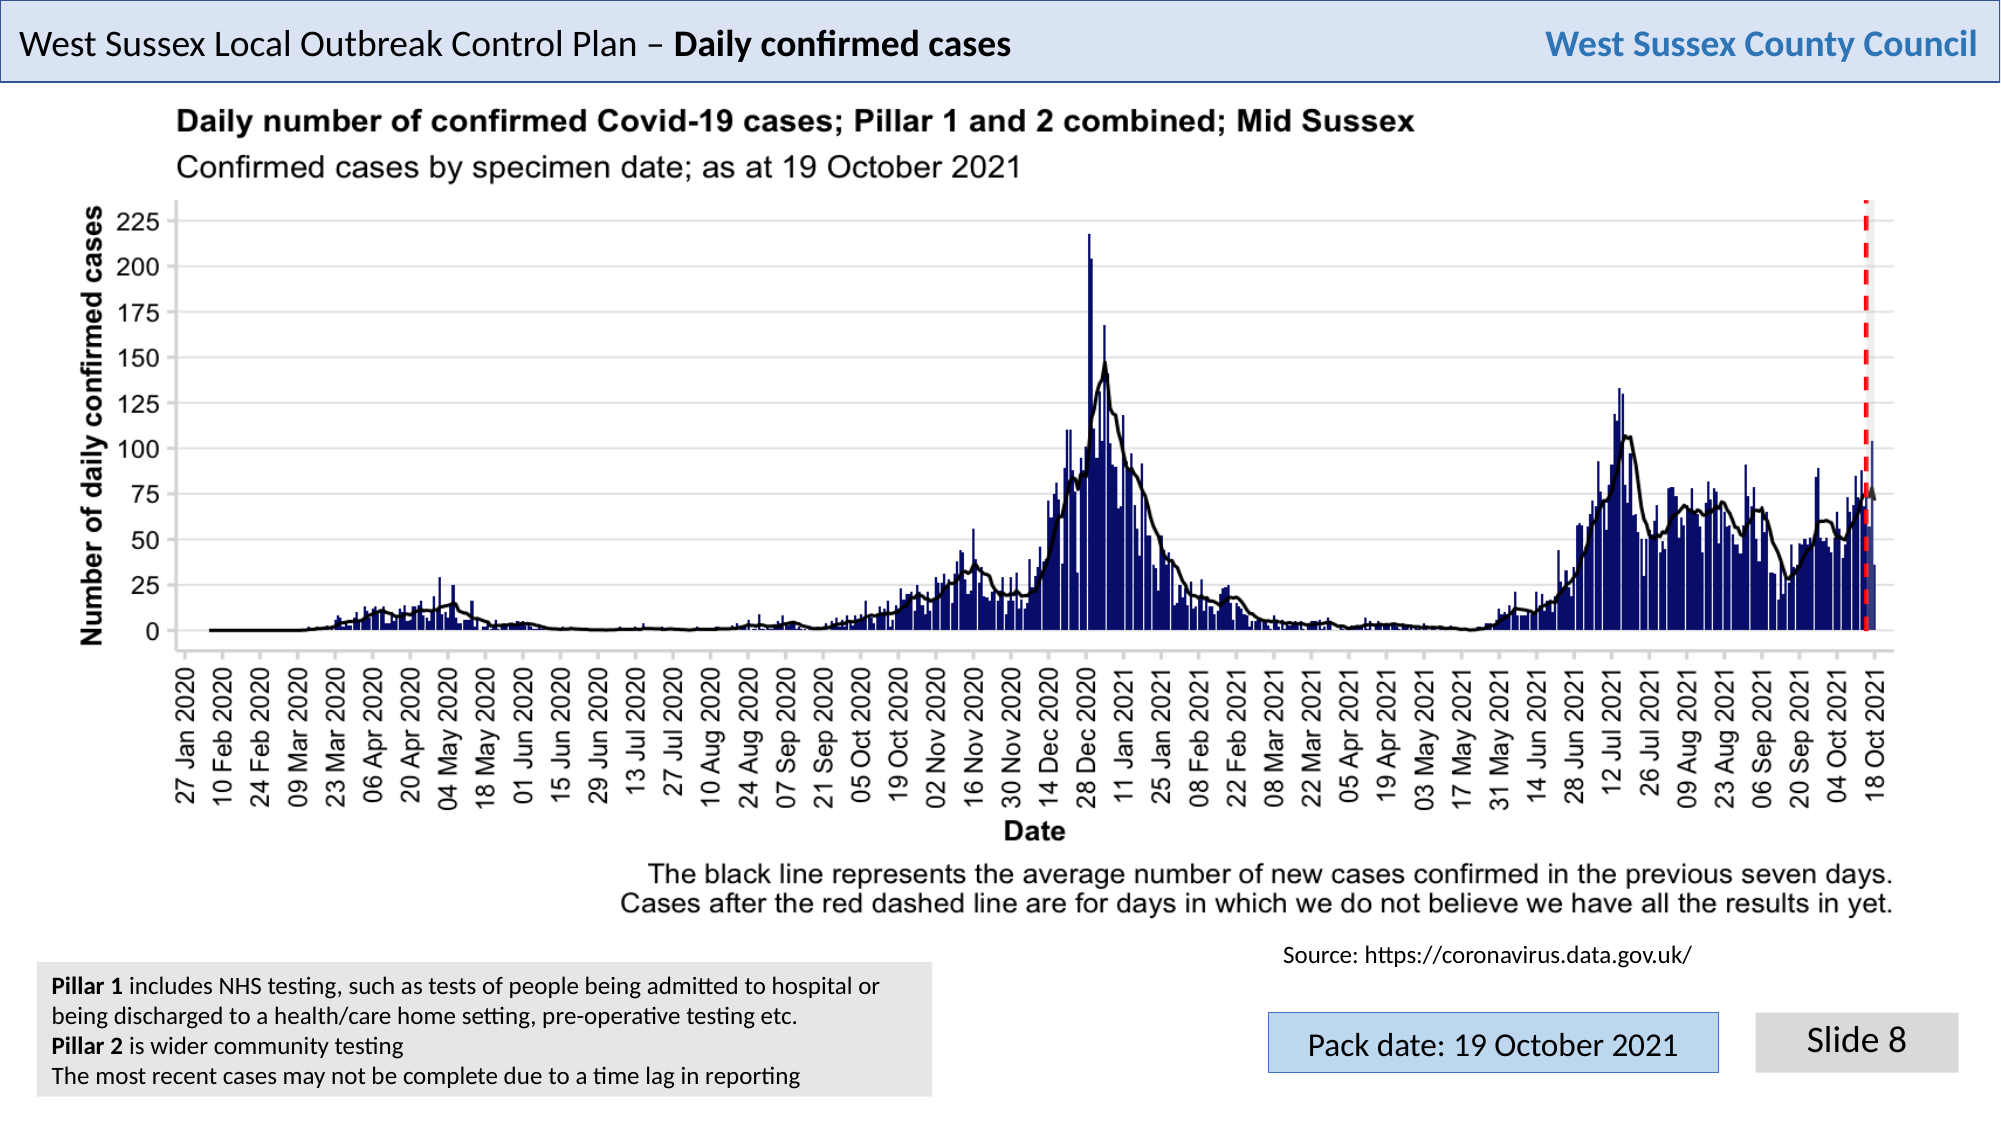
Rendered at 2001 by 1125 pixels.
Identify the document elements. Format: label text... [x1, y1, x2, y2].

picture [63, 91, 1912, 935]
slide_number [1268, 1012, 1719, 1073]
list Slide 8 [1755, 1012, 1959, 1073]
list Source: https://coronavirus.data.gov.uk/ [1268, 935, 1912, 995]
